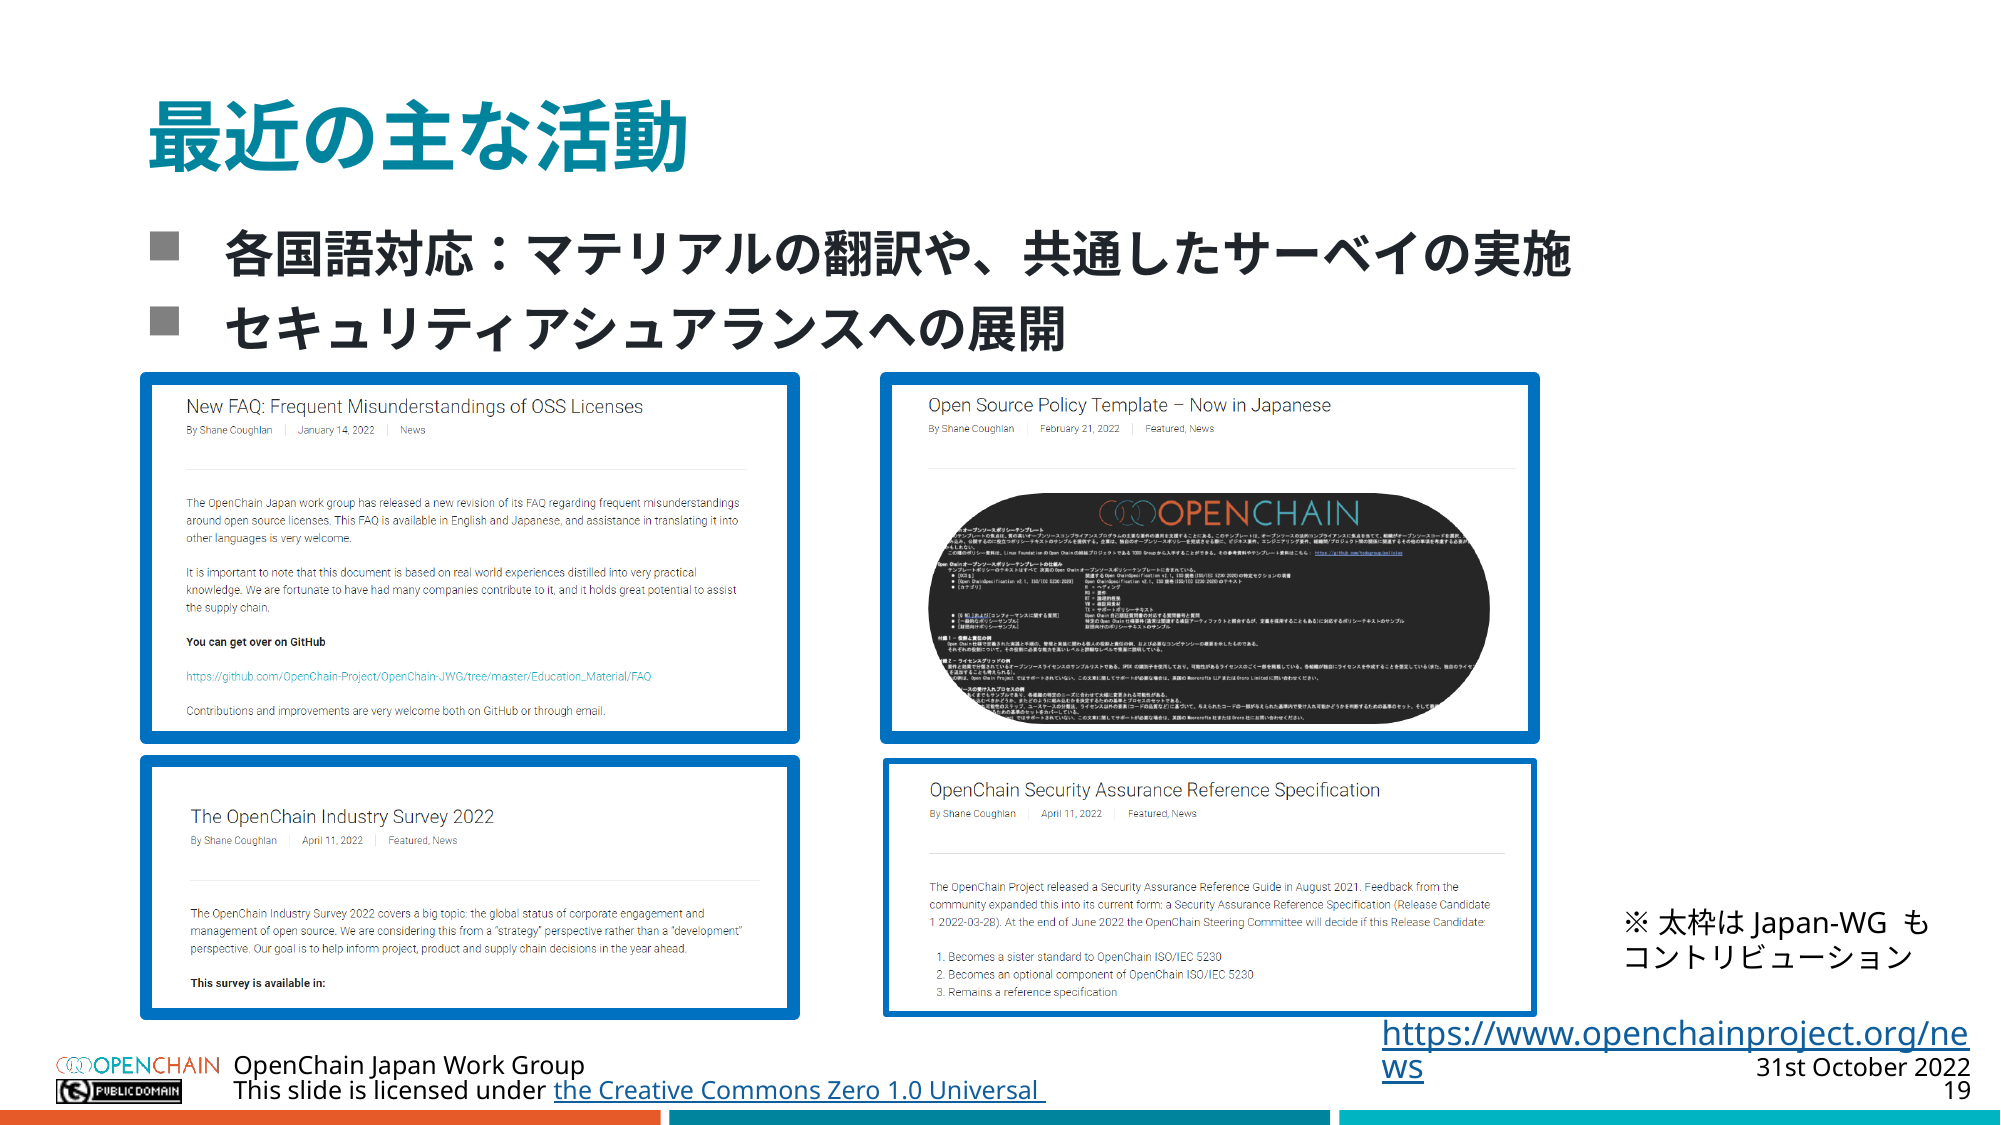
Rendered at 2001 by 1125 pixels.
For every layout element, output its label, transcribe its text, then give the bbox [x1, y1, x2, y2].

footer OpenChain Japan Work Group [218, 1053, 690, 1077]
text_box [145, 760, 794, 1015]
picture [179, 391, 747, 727]
text_box ※太枠はJapan-WG も コントリビューション [1607, 896, 1960, 982]
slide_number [1536, 1067, 1987, 1079]
text_box [145, 378, 794, 738]
picture [179, 801, 760, 1009]
picture [906, 388, 1516, 735]
picture [56, 1056, 218, 1074]
text_box https://www.openchainproject.org/news [1366, 1001, 1987, 1067]
title 最近の主な活動 [146, 87, 1839, 193]
text_box [886, 378, 1534, 738]
text_box [886, 760, 1534, 1015]
picture [56, 1079, 182, 1104]
slide_number 19 [1536, 1079, 1987, 1103]
list 各国語対応：マテリアルの翻訳や、共通したサーベイの実施 セキュリティアシュアランスへの展開 [145, 222, 1839, 288]
picture [916, 776, 1505, 1009]
